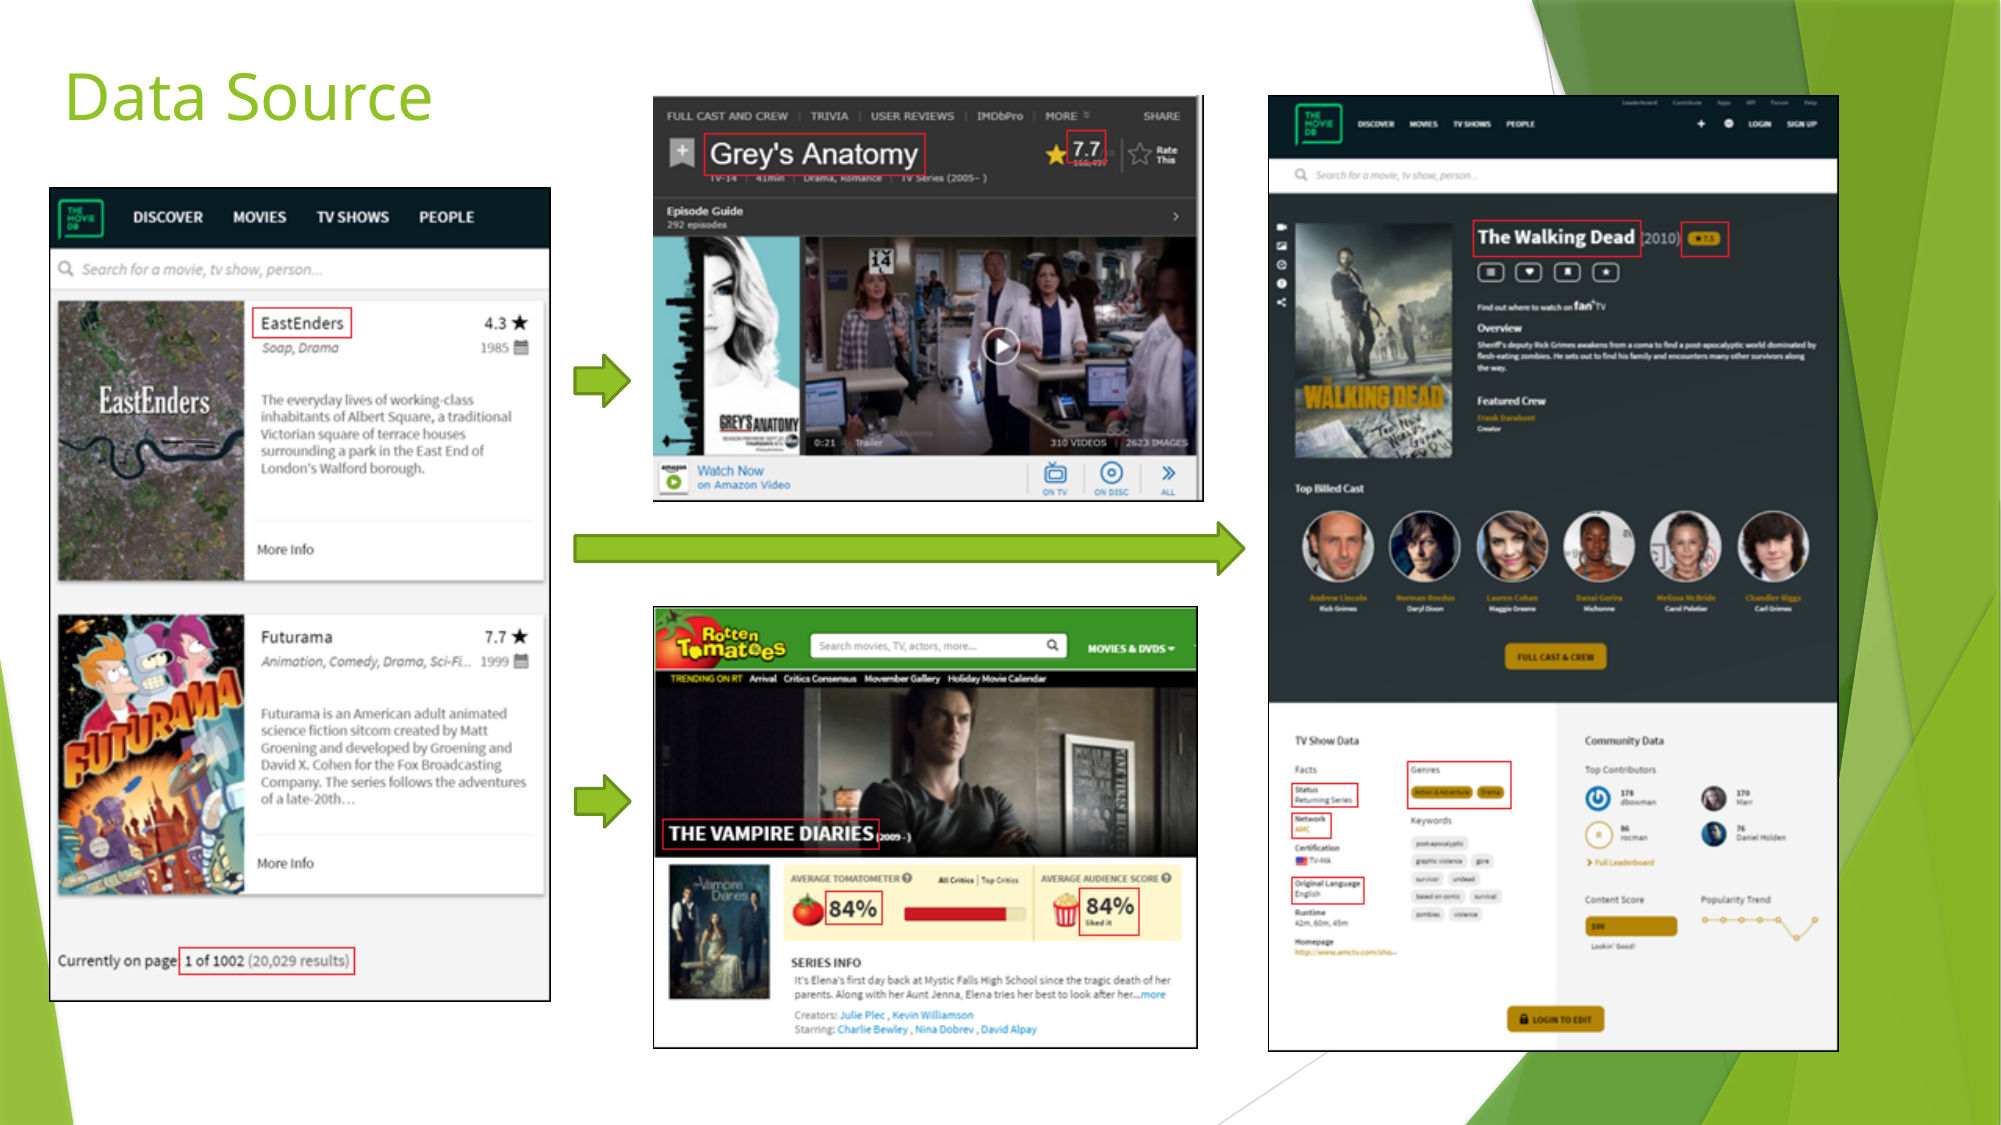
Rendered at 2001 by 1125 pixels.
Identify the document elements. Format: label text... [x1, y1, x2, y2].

text_box [573, 521, 1246, 576]
title Data Source [48, 48, 542, 143]
picture [1267, 94, 1839, 1052]
text_box [573, 774, 632, 829]
picture [653, 94, 1204, 502]
picture [48, 186, 552, 1002]
text_box [573, 353, 631, 409]
picture [653, 605, 1198, 1049]
